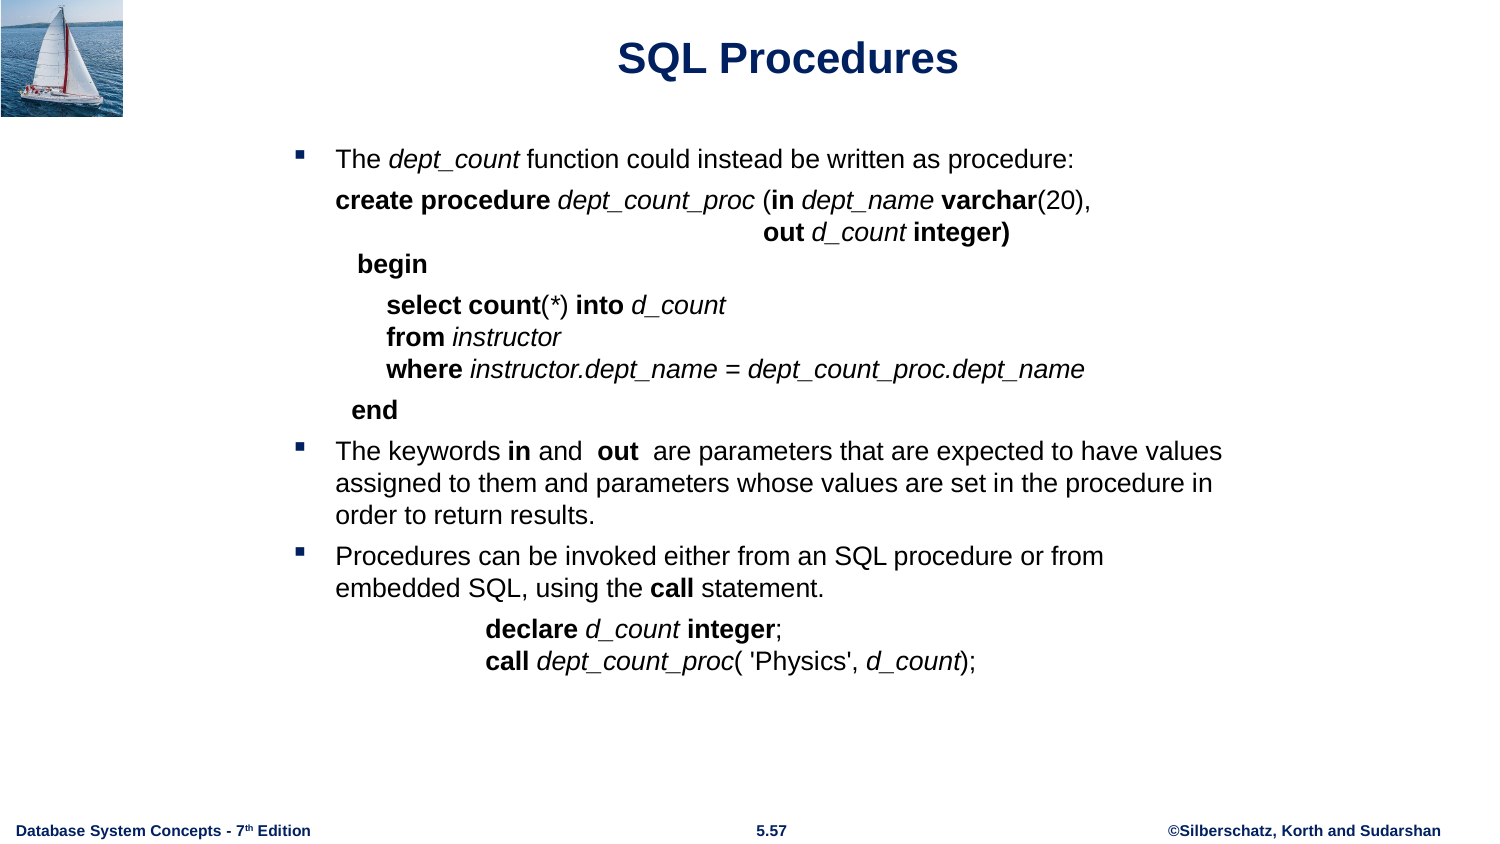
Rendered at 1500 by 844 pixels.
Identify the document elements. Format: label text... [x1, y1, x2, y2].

list The dept_count function could instead be written as procedure: create procedure dept_count_proc (in dept_name varchar(20), out d_count integer) begin select count(*) into d_count from instructor where instructor.dept_name = dept_count_proc.dept_name end The keywords in and out are parameters that are expected to have values assigned to them and parameters whose values are set in the procedure in order to return results. Procedures can be invoked either from an SQL procedure or from embedded SQL, using the call statement. declare d_count integer; call dept_count_proc( 'Physics', d_count); [282, 134, 1240, 738]
title SQL Procedures [125, 14, 1452, 90]
picture [0, 0, 123, 117]
